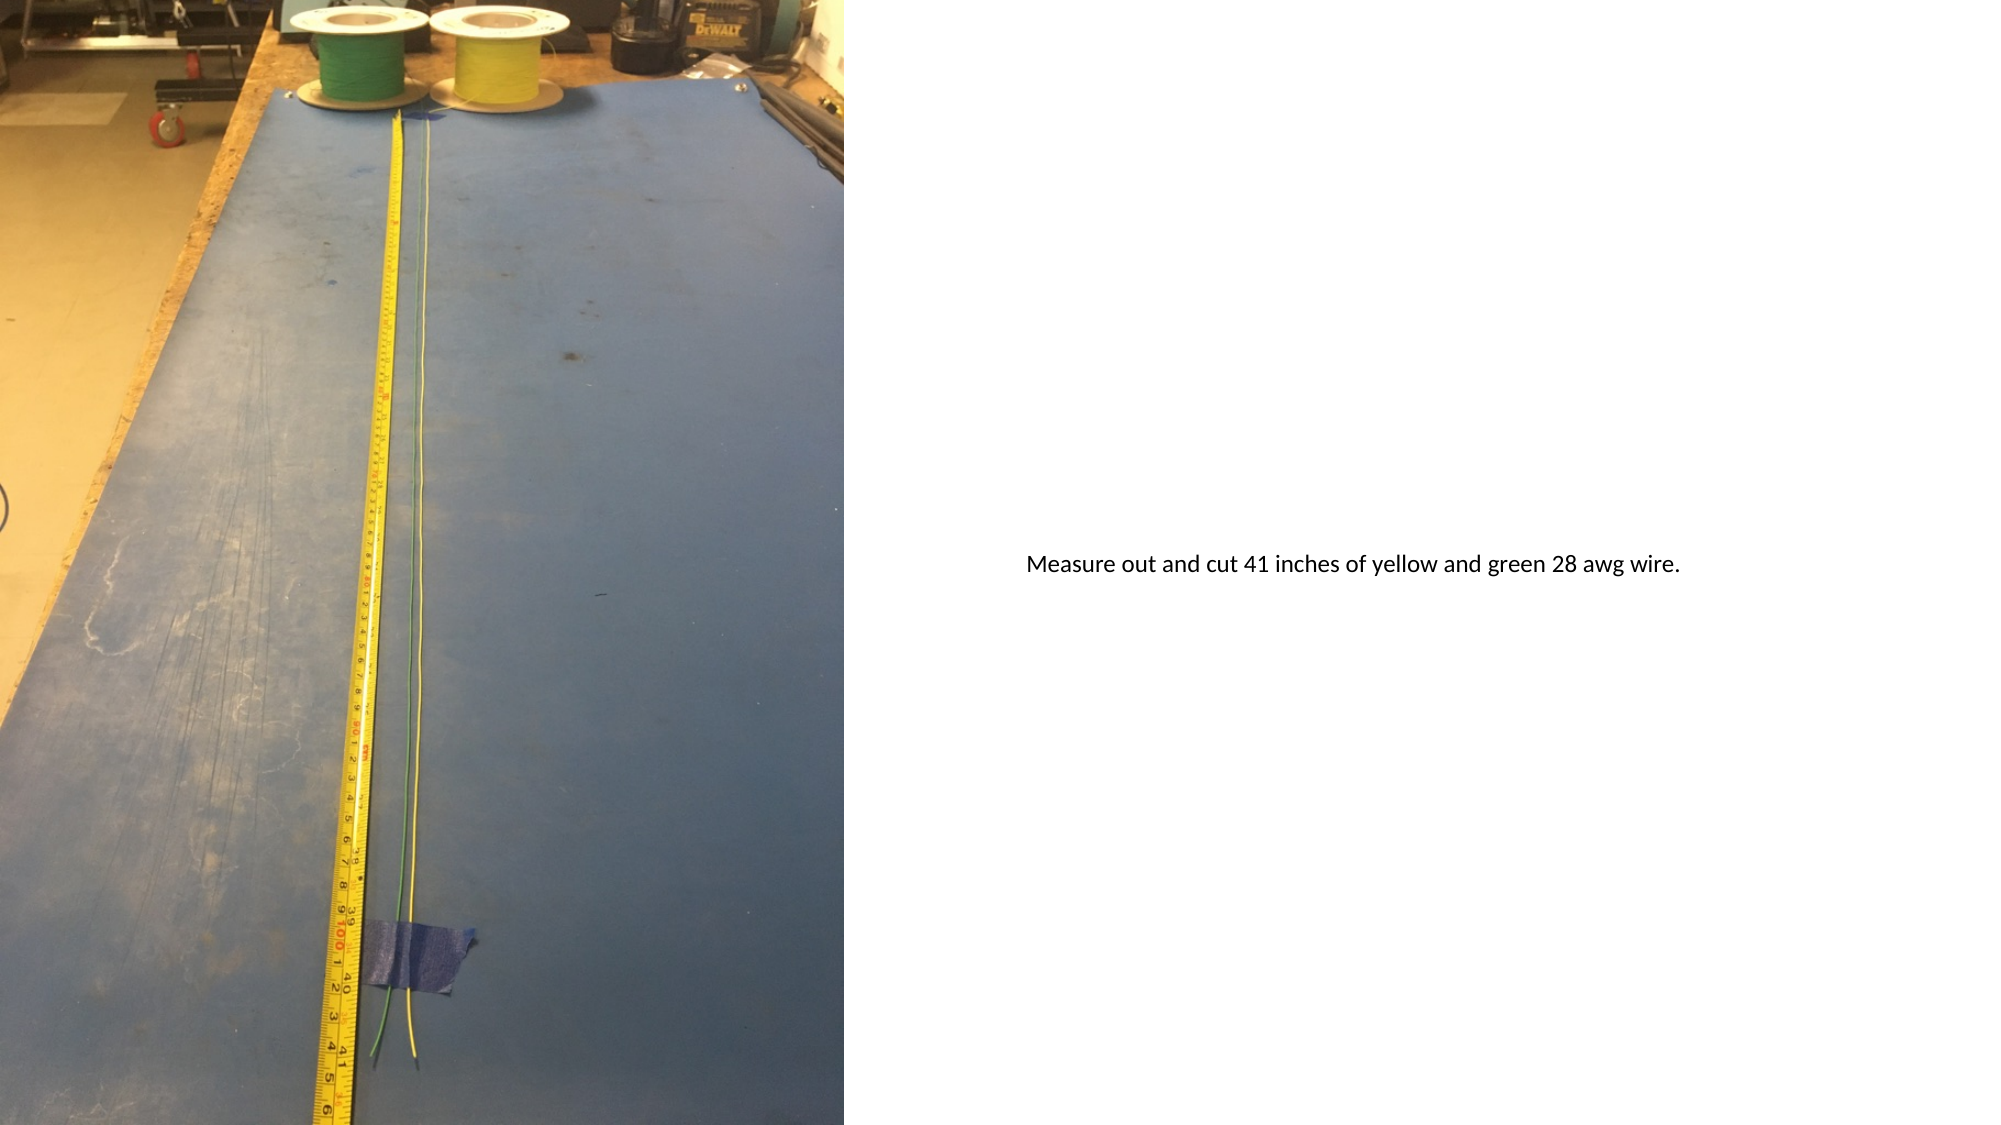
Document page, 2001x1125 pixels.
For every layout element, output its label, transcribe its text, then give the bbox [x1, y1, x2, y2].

text_box Measure out and cut 41 inches of yellow and green 28 awg wire. [999, 539, 1709, 585]
picture [0, 0, 844, 1125]
